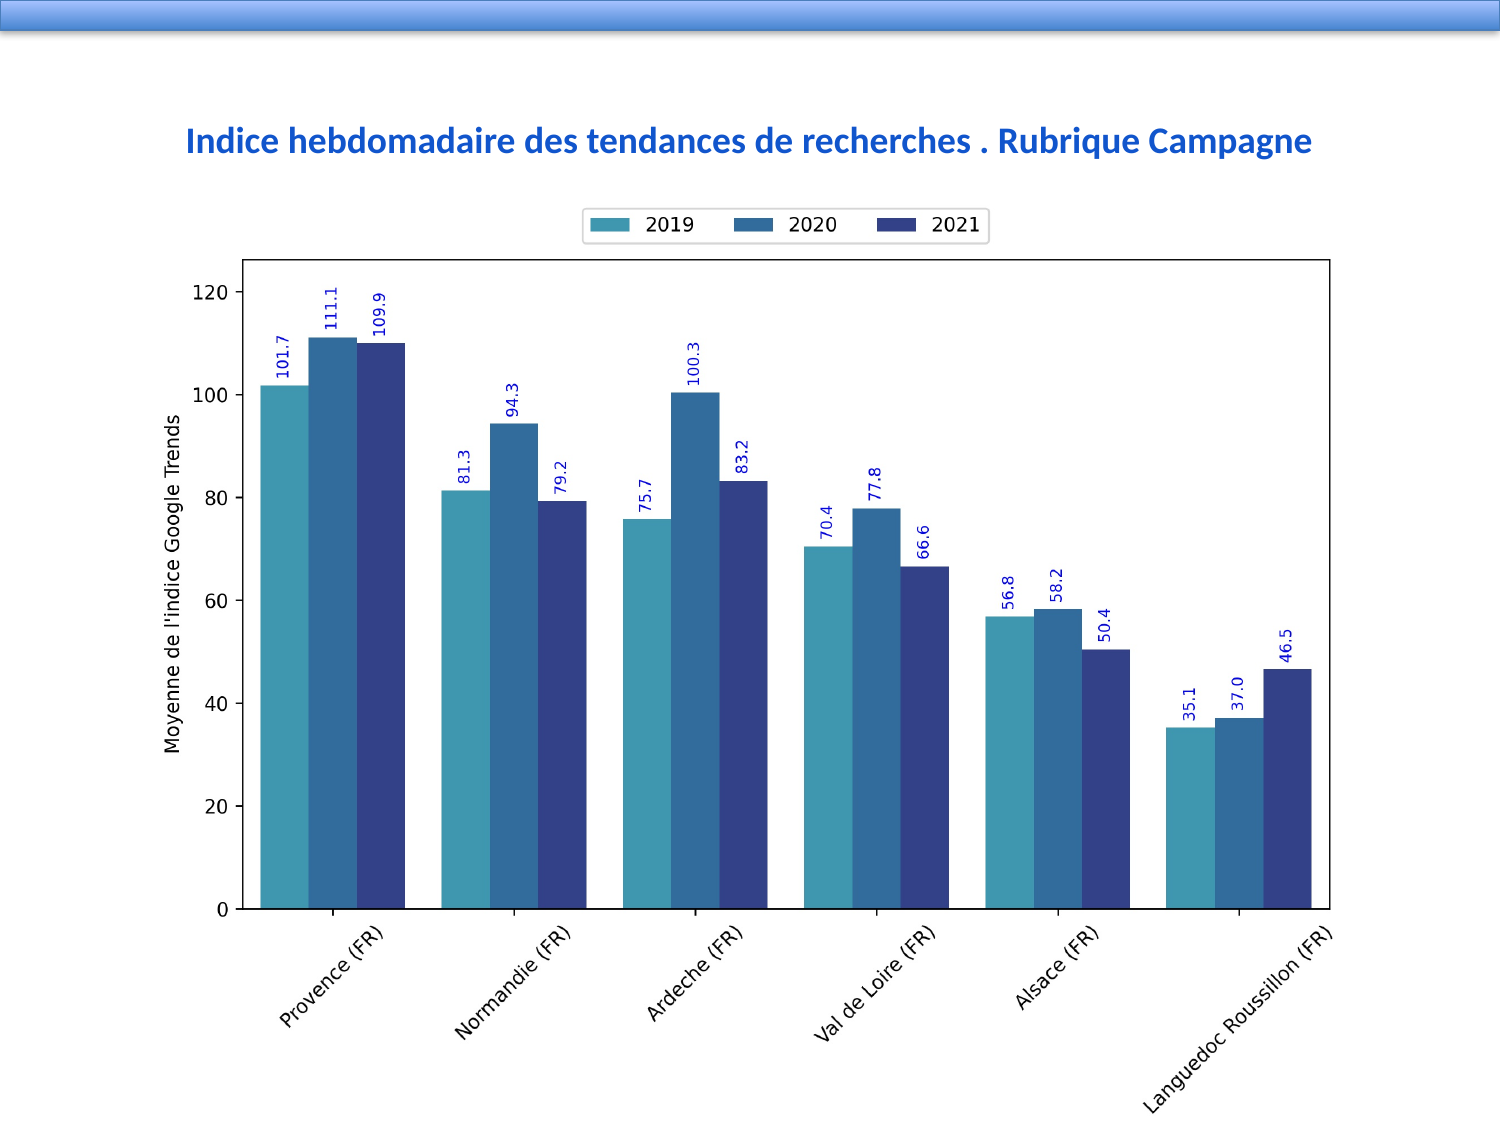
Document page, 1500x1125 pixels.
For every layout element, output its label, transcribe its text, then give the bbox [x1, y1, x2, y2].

text_box [0, 0, 1500, 31]
title Indice hebdomadaire des tendances de recherches . Rubrique Campagne [75, 45, 1425, 233]
picture [149, 194, 1351, 1125]
